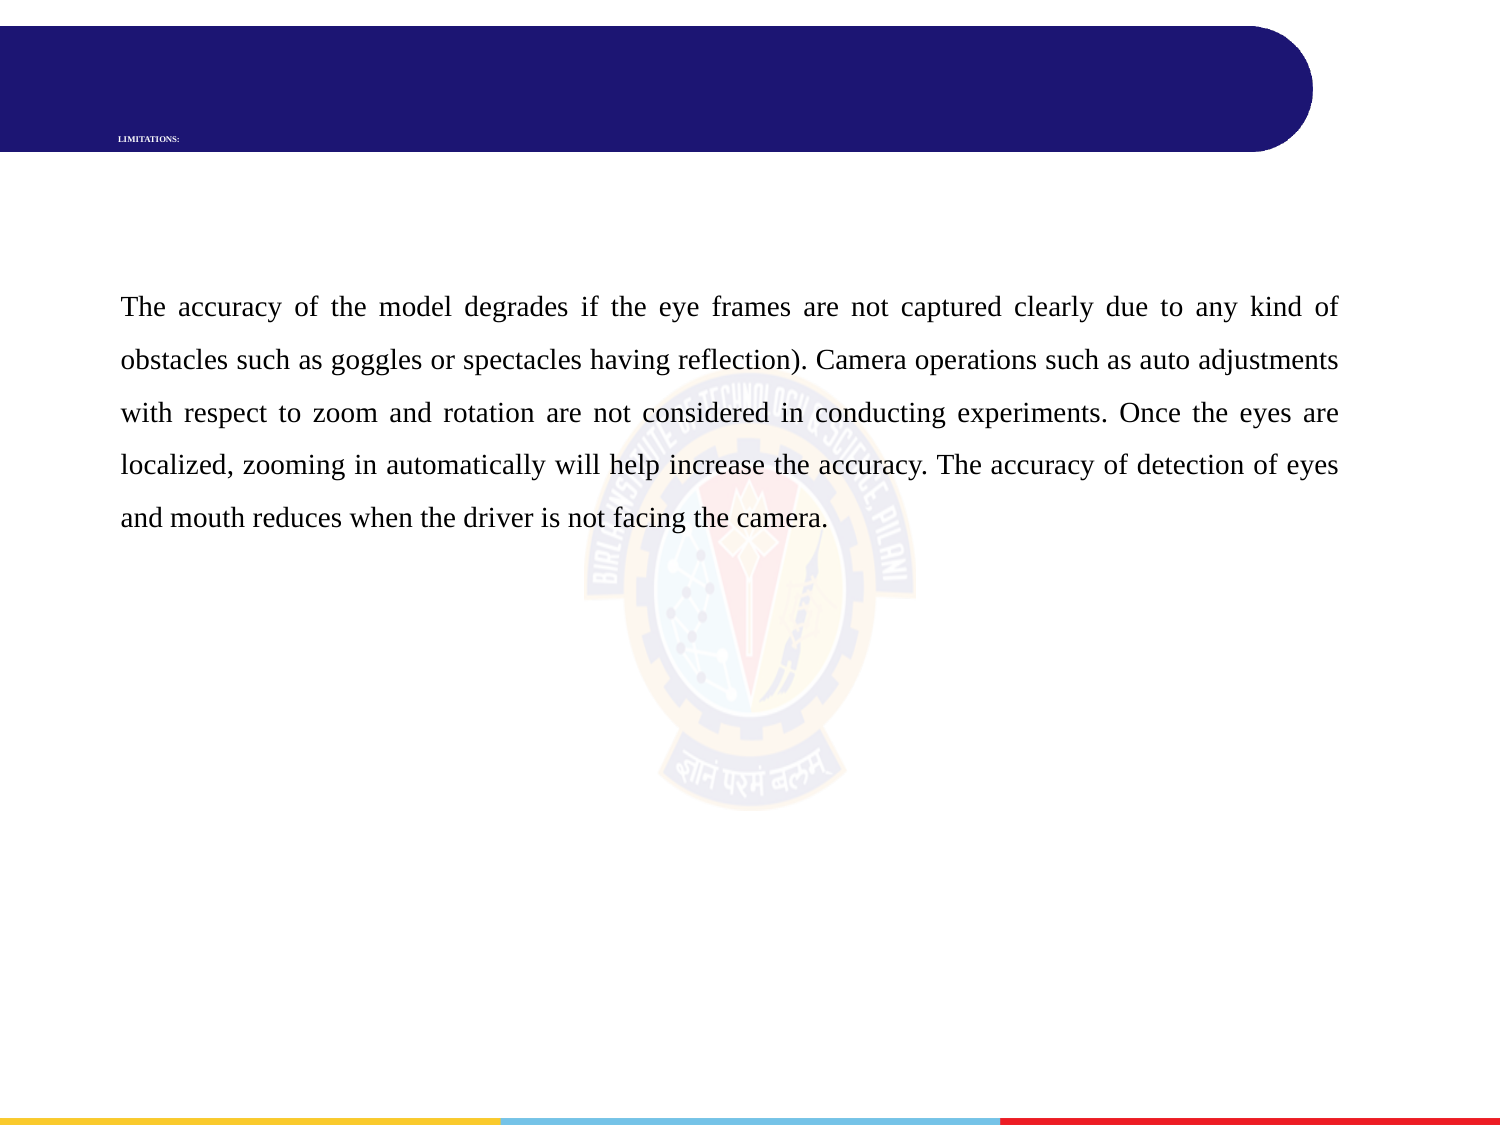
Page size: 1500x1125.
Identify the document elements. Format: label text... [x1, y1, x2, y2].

picture [0, 1118, 1500, 1125]
title LIMITATIONS: [103, 120, 1250, 152]
picture [0, 26, 1313, 152]
list The accuracy of the model degrades if the eye frames are not captured clearly due to any kind of obstacles such as goggles or spectacles having reflection). Camera operations such as auto adjustments with respect to zoom and rotation are not considered in conducting experiments. Once the eyes are localized, zooming in automatically will help increase the accuracy. The accuracy of detection of eyes and mouth reduces when the driver is not facing the camera. [105, 262, 1356, 746]
